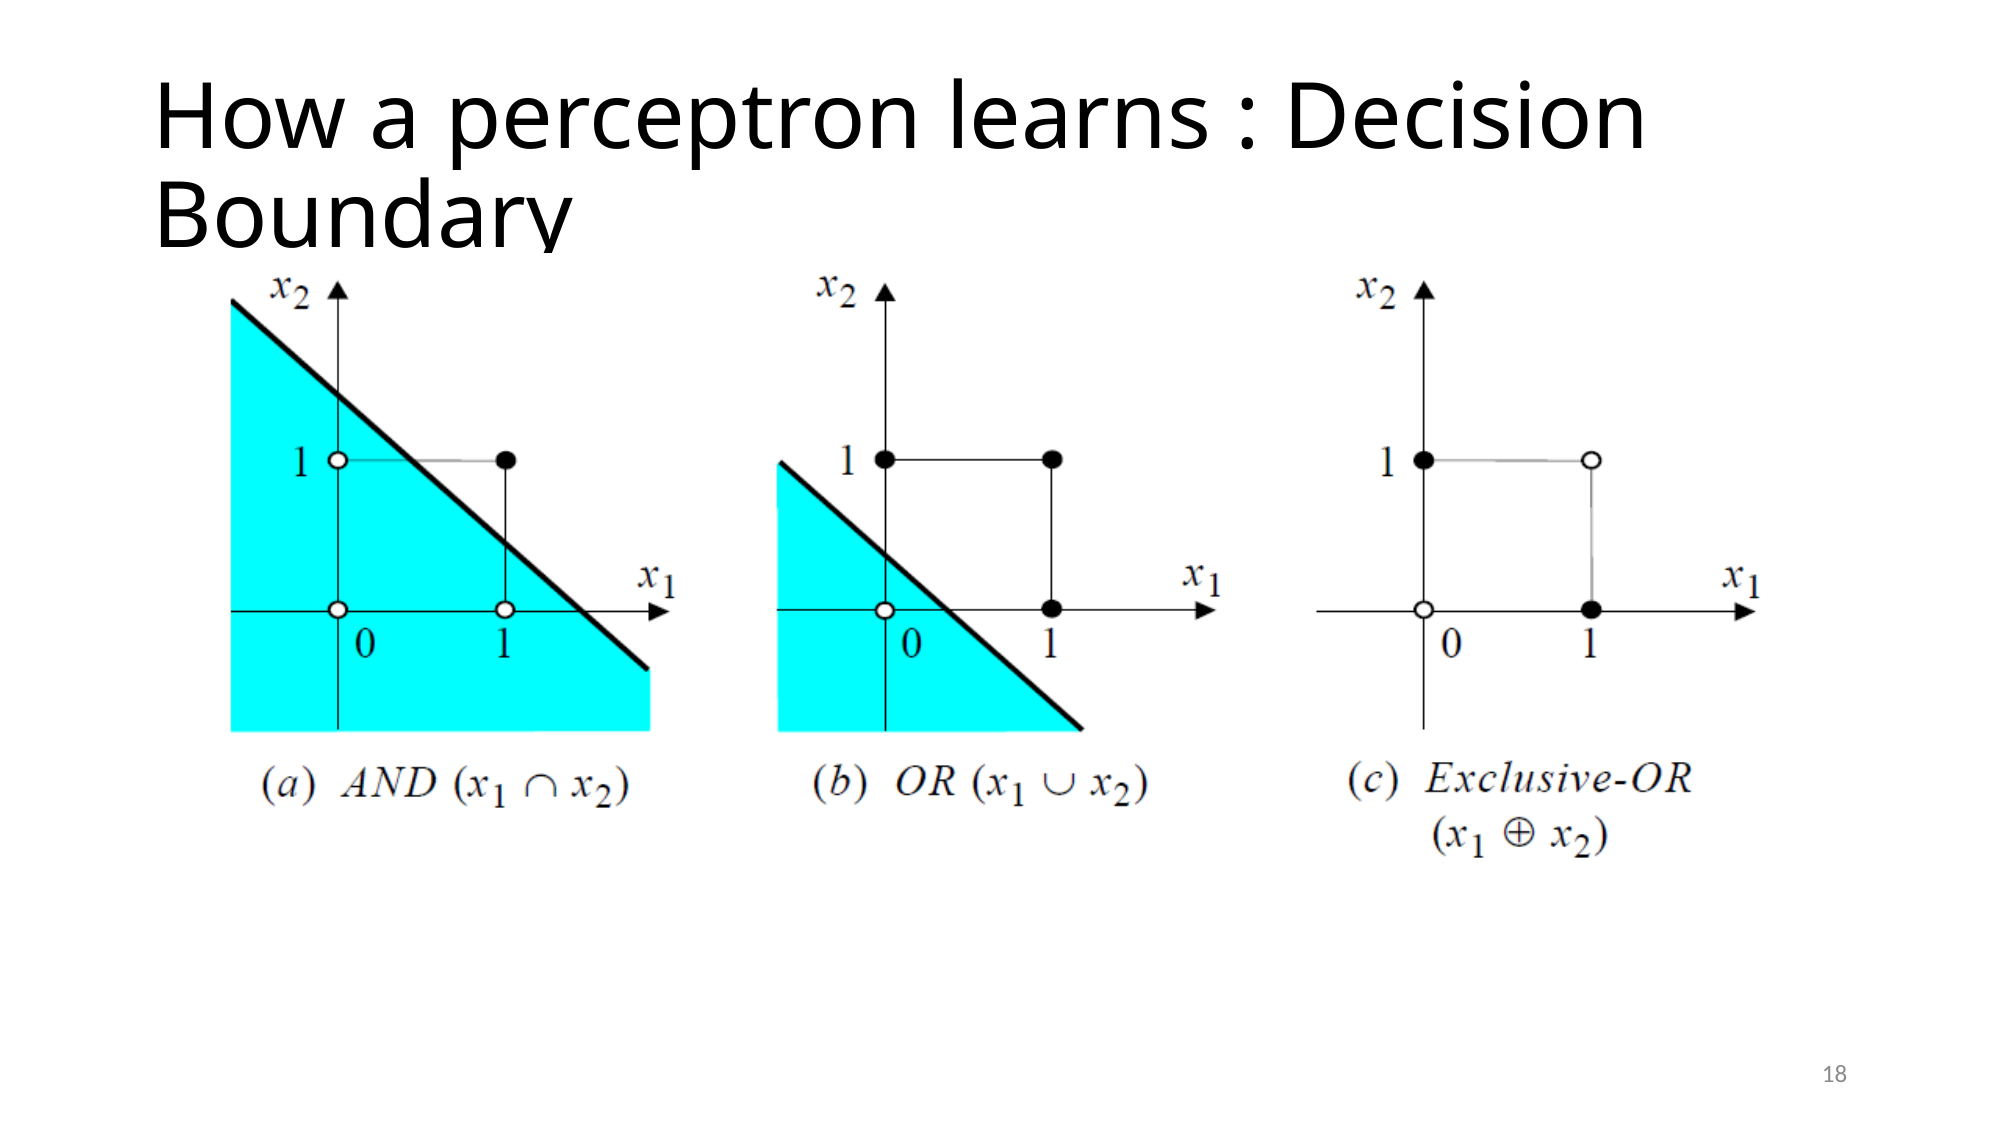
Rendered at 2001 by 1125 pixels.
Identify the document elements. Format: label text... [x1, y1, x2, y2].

title How a perceptron learns : Decision Boundary [137, 59, 1863, 278]
slide_number 18 [1412, 1042, 1863, 1103]
picture [228, 253, 1772, 872]
